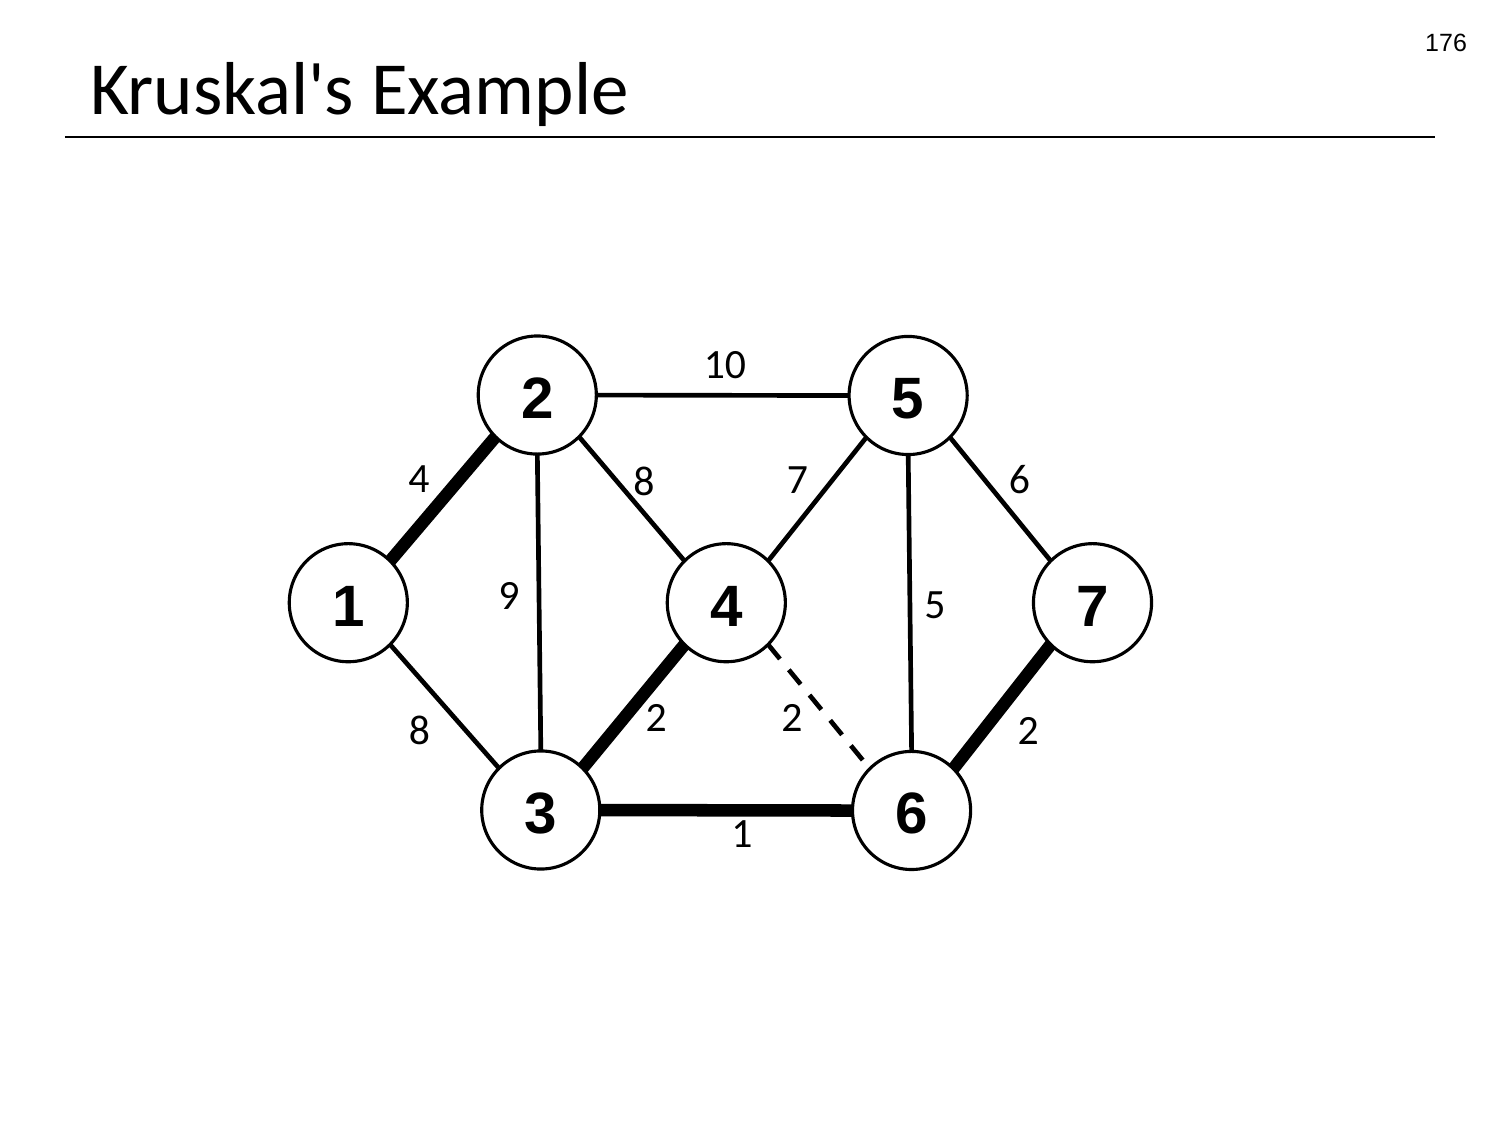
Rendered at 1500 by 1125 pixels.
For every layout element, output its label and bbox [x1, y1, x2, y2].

title [75, 20, 1425, 138]
text_box [289, 329, 1152, 870]
slide_number [1131, 18, 1483, 62]
